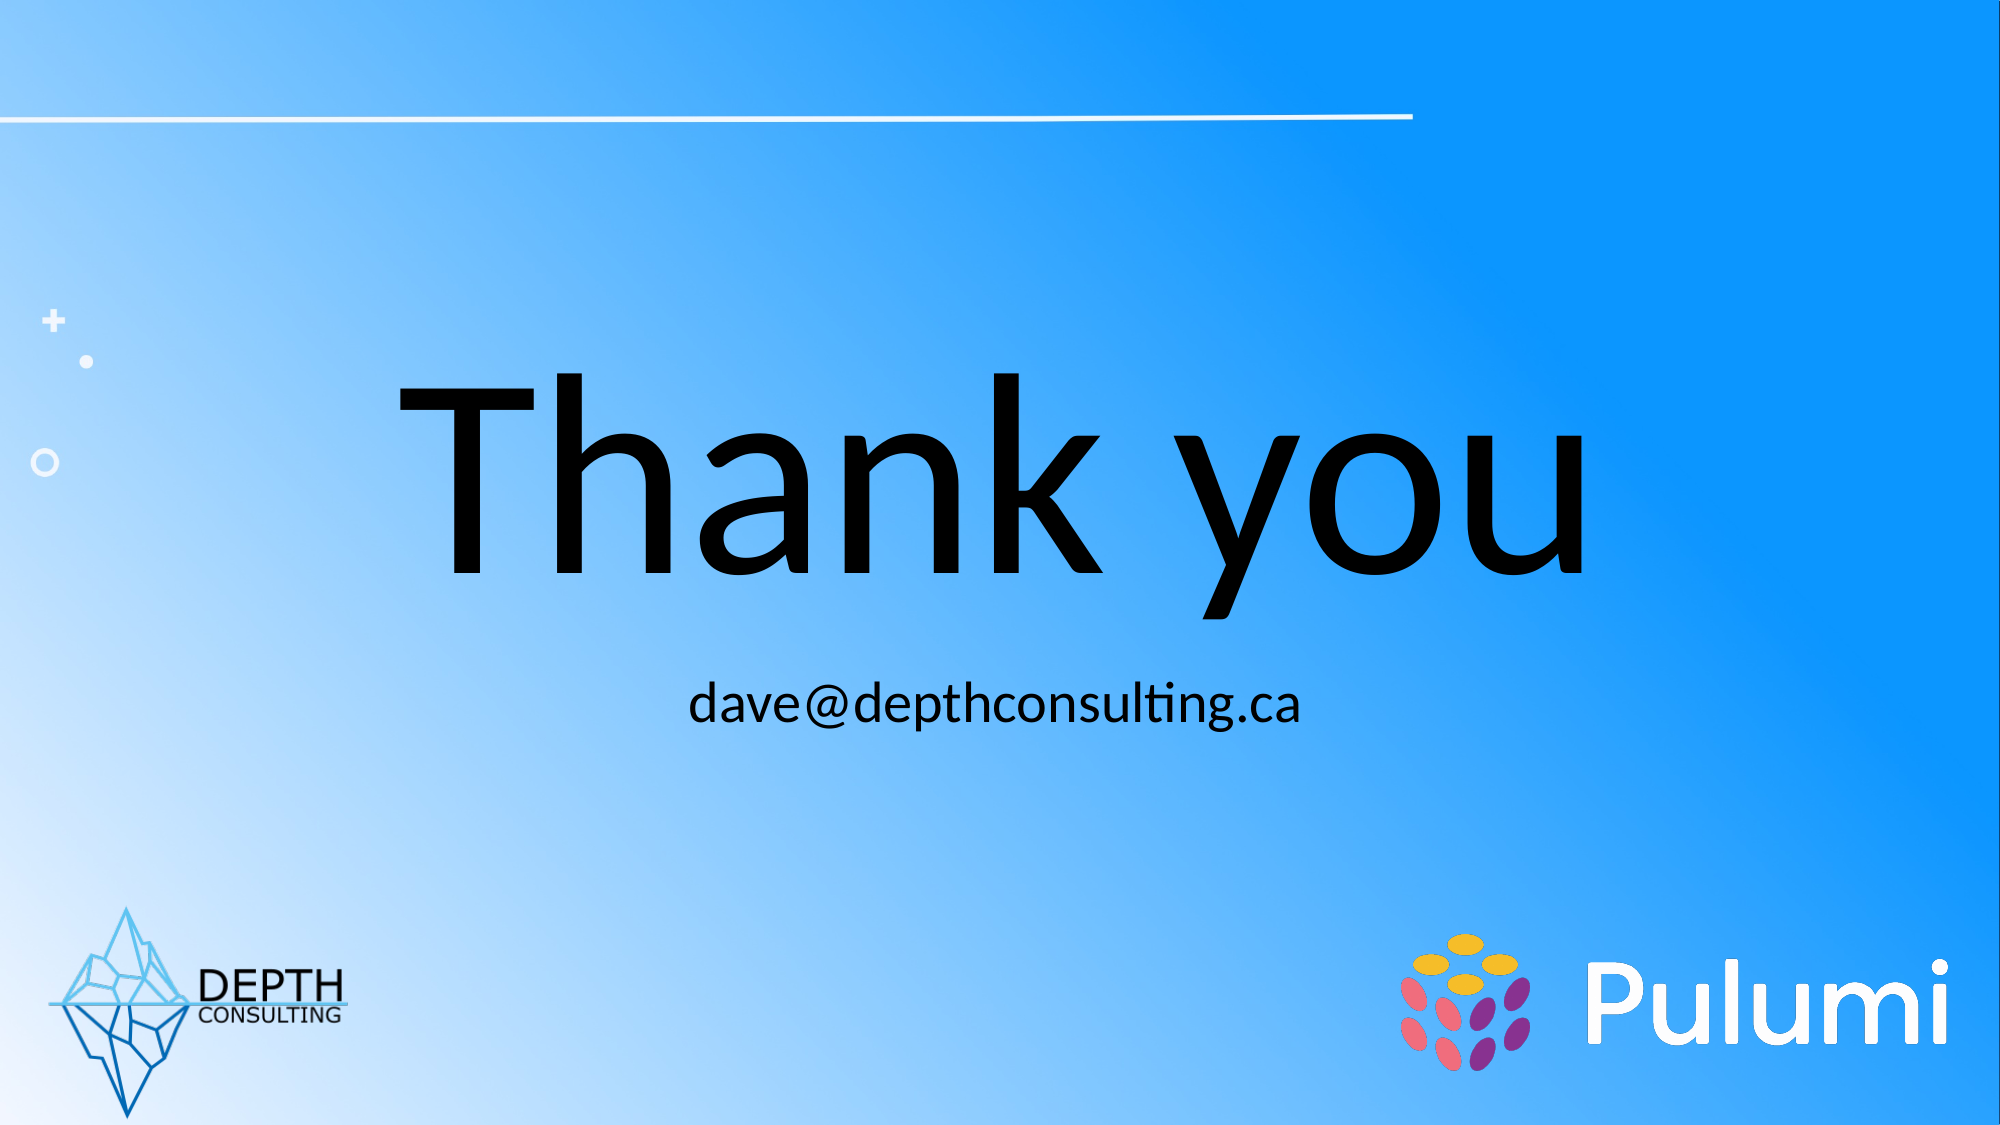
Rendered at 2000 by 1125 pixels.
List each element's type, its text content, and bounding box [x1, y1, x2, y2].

text_box dave@depthconsulting.ca [674, 656, 1326, 758]
picture [0, 0, 2000, 1125]
text_box Thank you [382, 278, 1617, 639]
